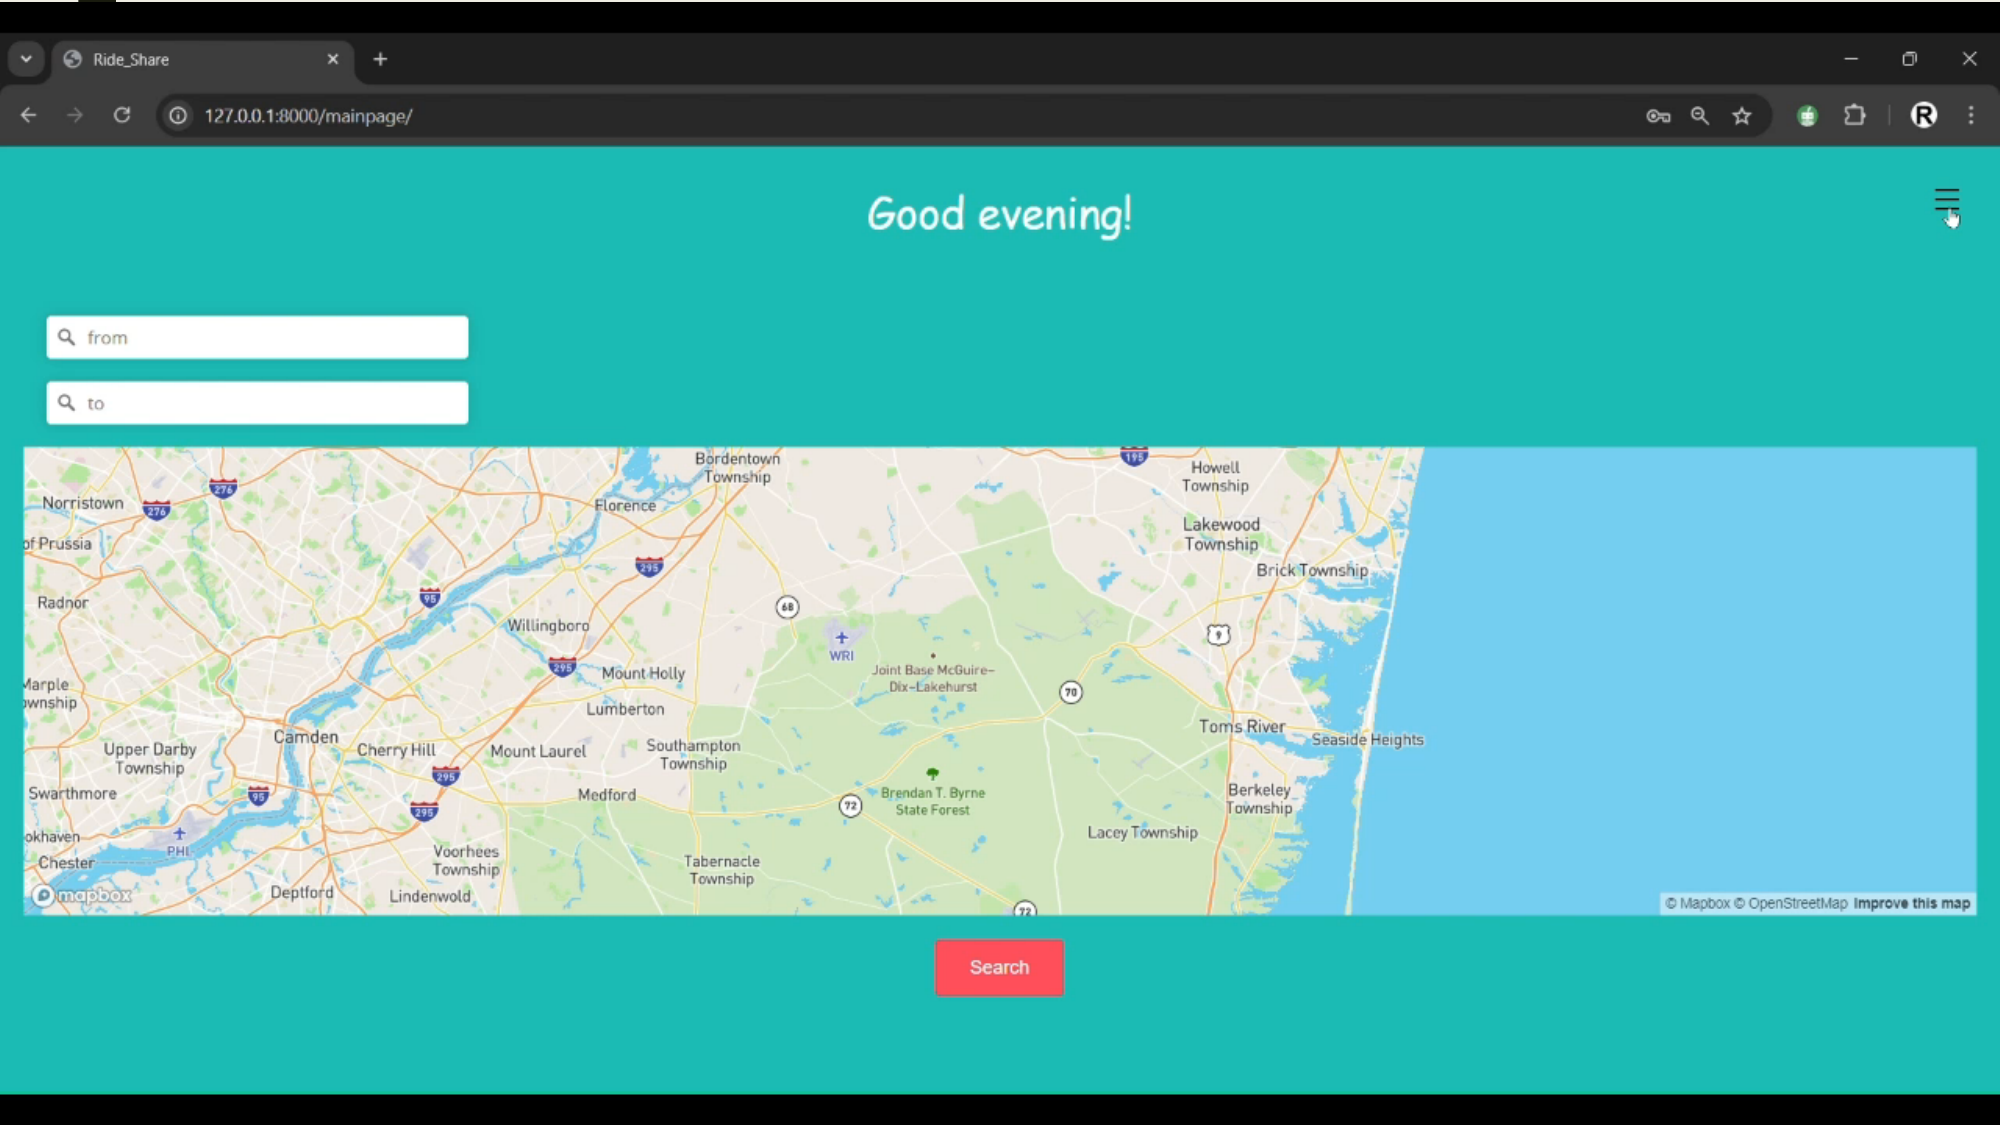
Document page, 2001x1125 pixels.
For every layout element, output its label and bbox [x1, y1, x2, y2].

text_box [0, 1, 2000, 1125]
